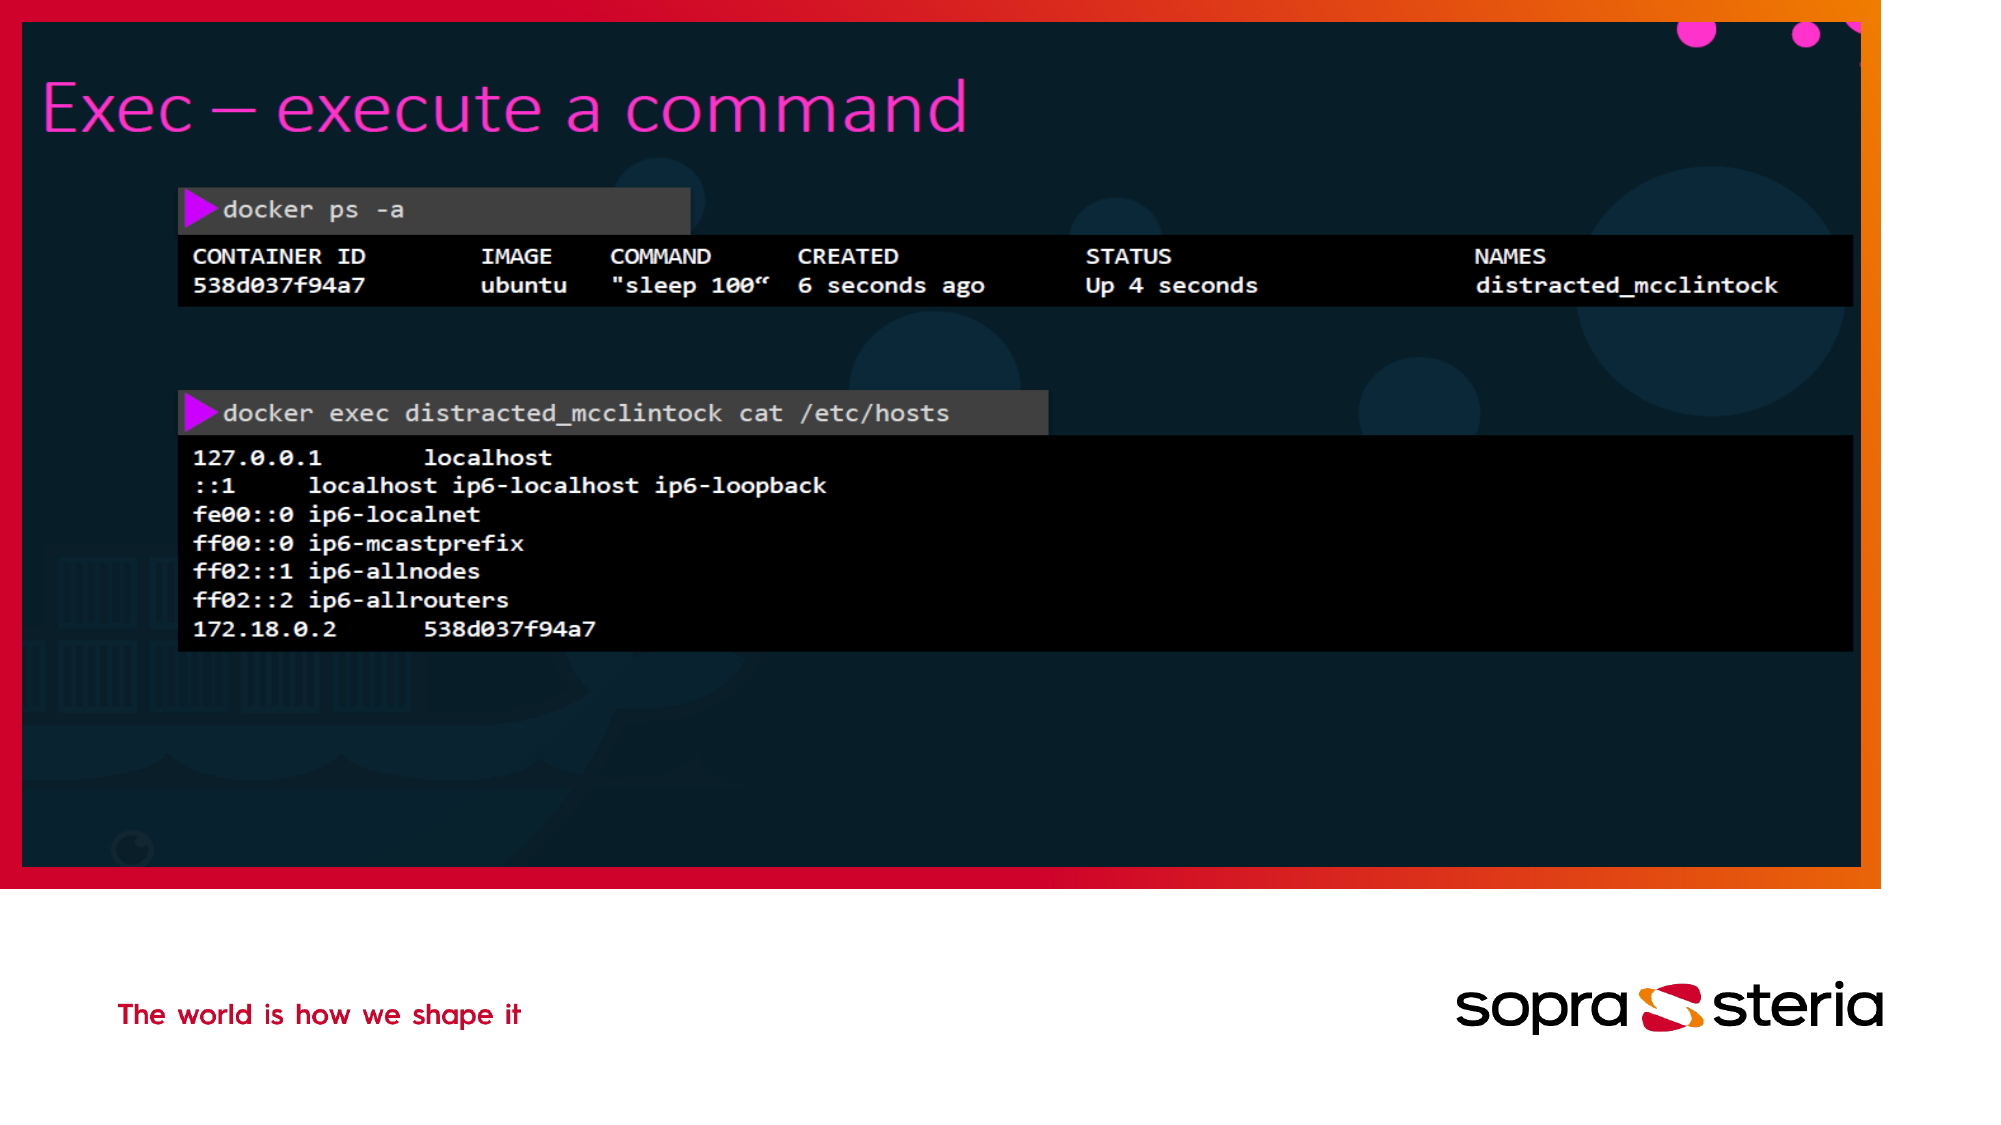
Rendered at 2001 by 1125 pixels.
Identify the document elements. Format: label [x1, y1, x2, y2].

picture [0, 0, 1881, 889]
picture [1423, 946, 1915, 1069]
picture [100, 987, 545, 1049]
